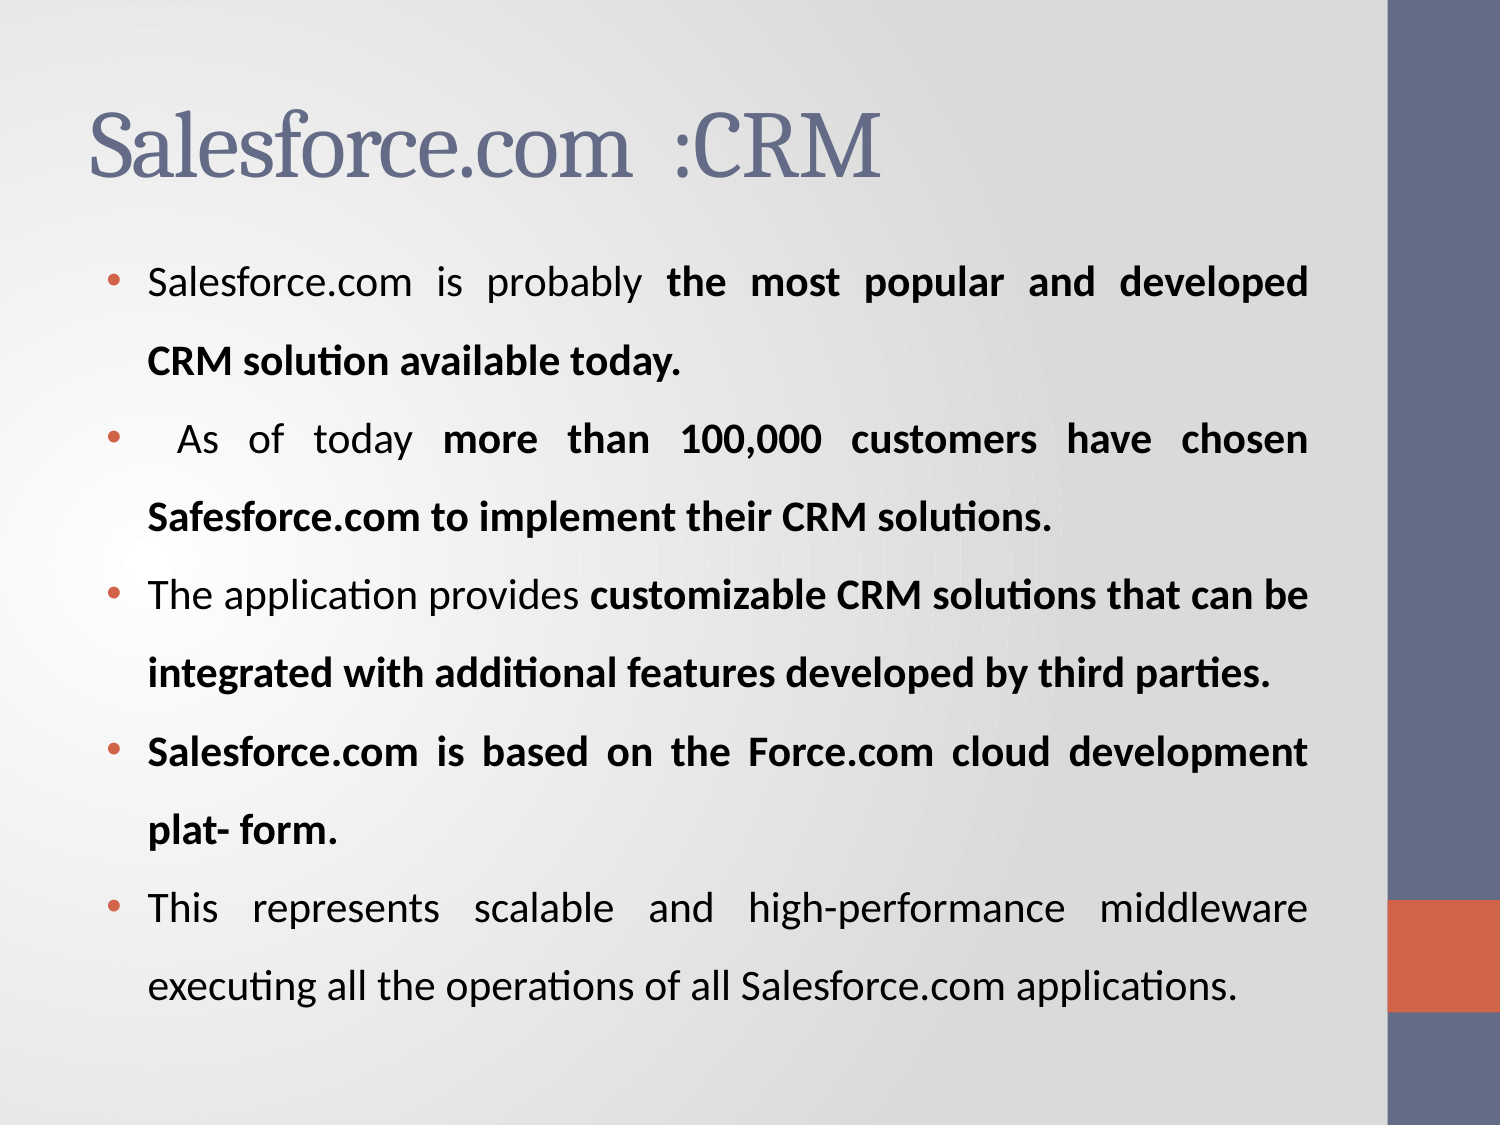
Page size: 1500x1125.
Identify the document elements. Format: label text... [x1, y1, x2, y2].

title Salesforce.com :CRM [75, 45, 1325, 219]
list Salesforce.com is probably the most popular and developed CRM solution available today. As of today more than 100,000 customers have chosen Safesforce.com to implement their CRM solutions. The application provides customizable CRM solutions that can be integrated with additional features developed by third parties. Salesforce.com is based on the Force.com cloud development plat- form. This represents scalable and high-performance middleware executing all the operations of all Salesforce.com applications. [75, 219, 1325, 1050]
